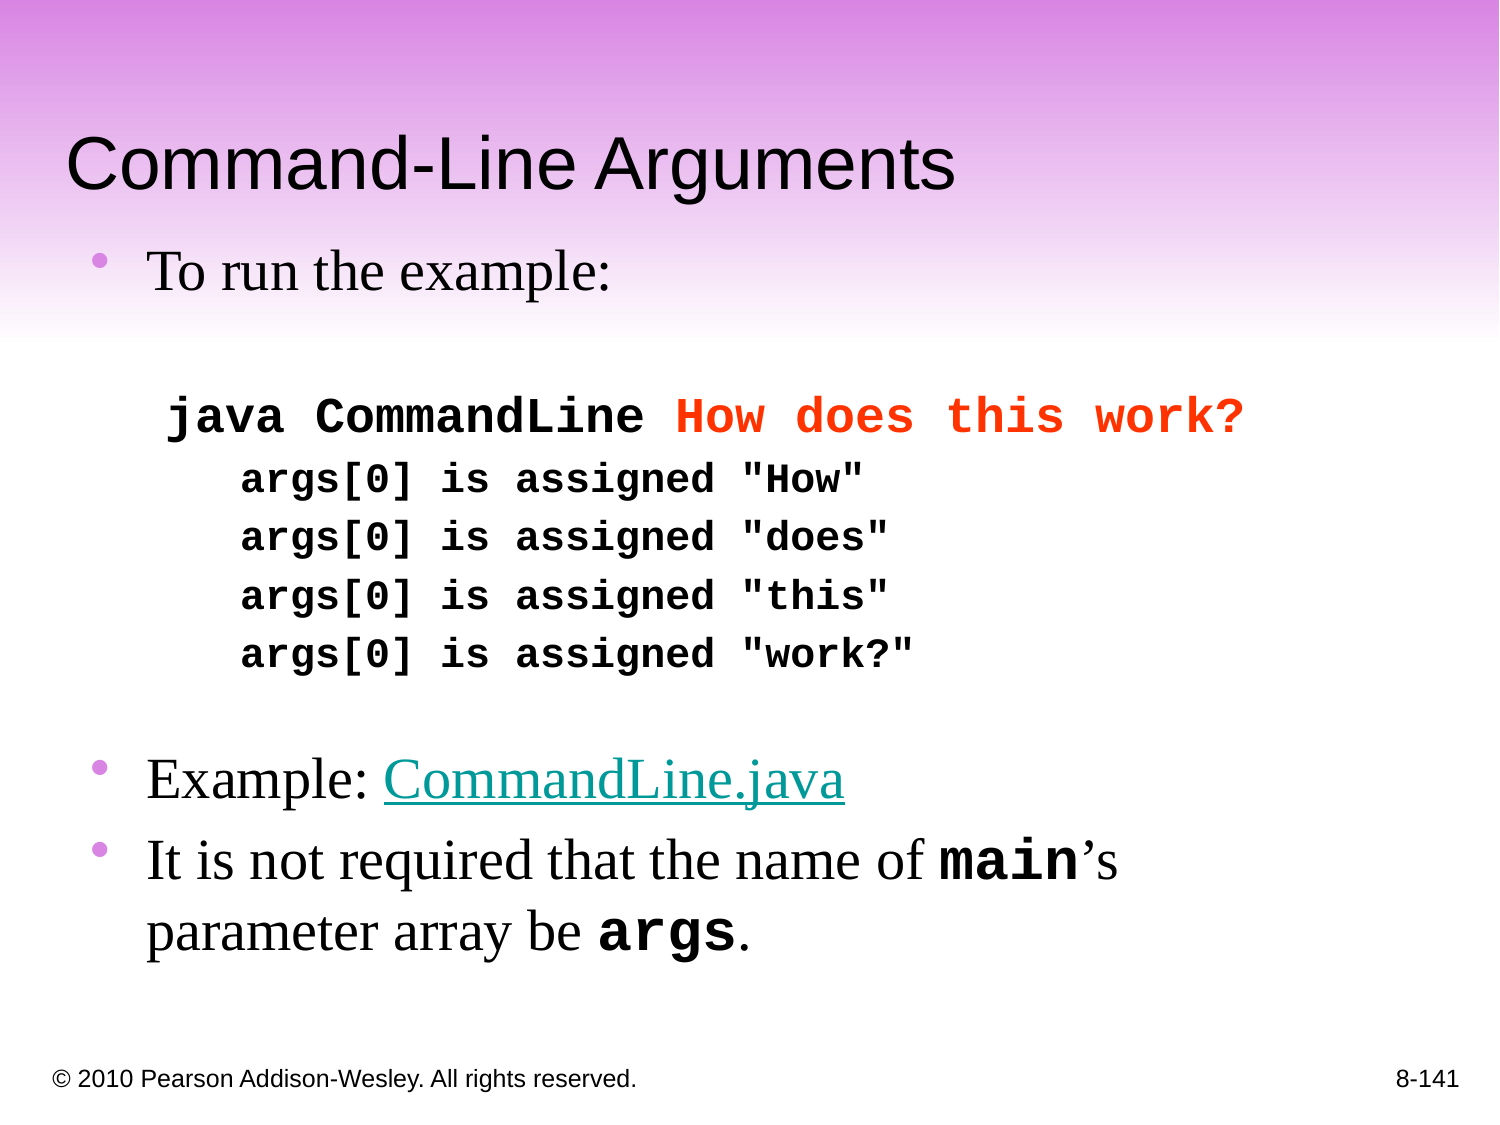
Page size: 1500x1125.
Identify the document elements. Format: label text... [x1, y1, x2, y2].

slide_number 8-141 [1162, 1024, 1476, 1101]
title Command-Line Arguments [50, 49, 1463, 213]
list To run the example: java CommandLine How does this work? args[0] is assigned "How" args[0] is assigned "does" args[0] is assigned "this" args[0] is assigned "work?" Example: CommandLine.java It is not required that the name of main’s parameter array be args. [75, 224, 1350, 1000]
